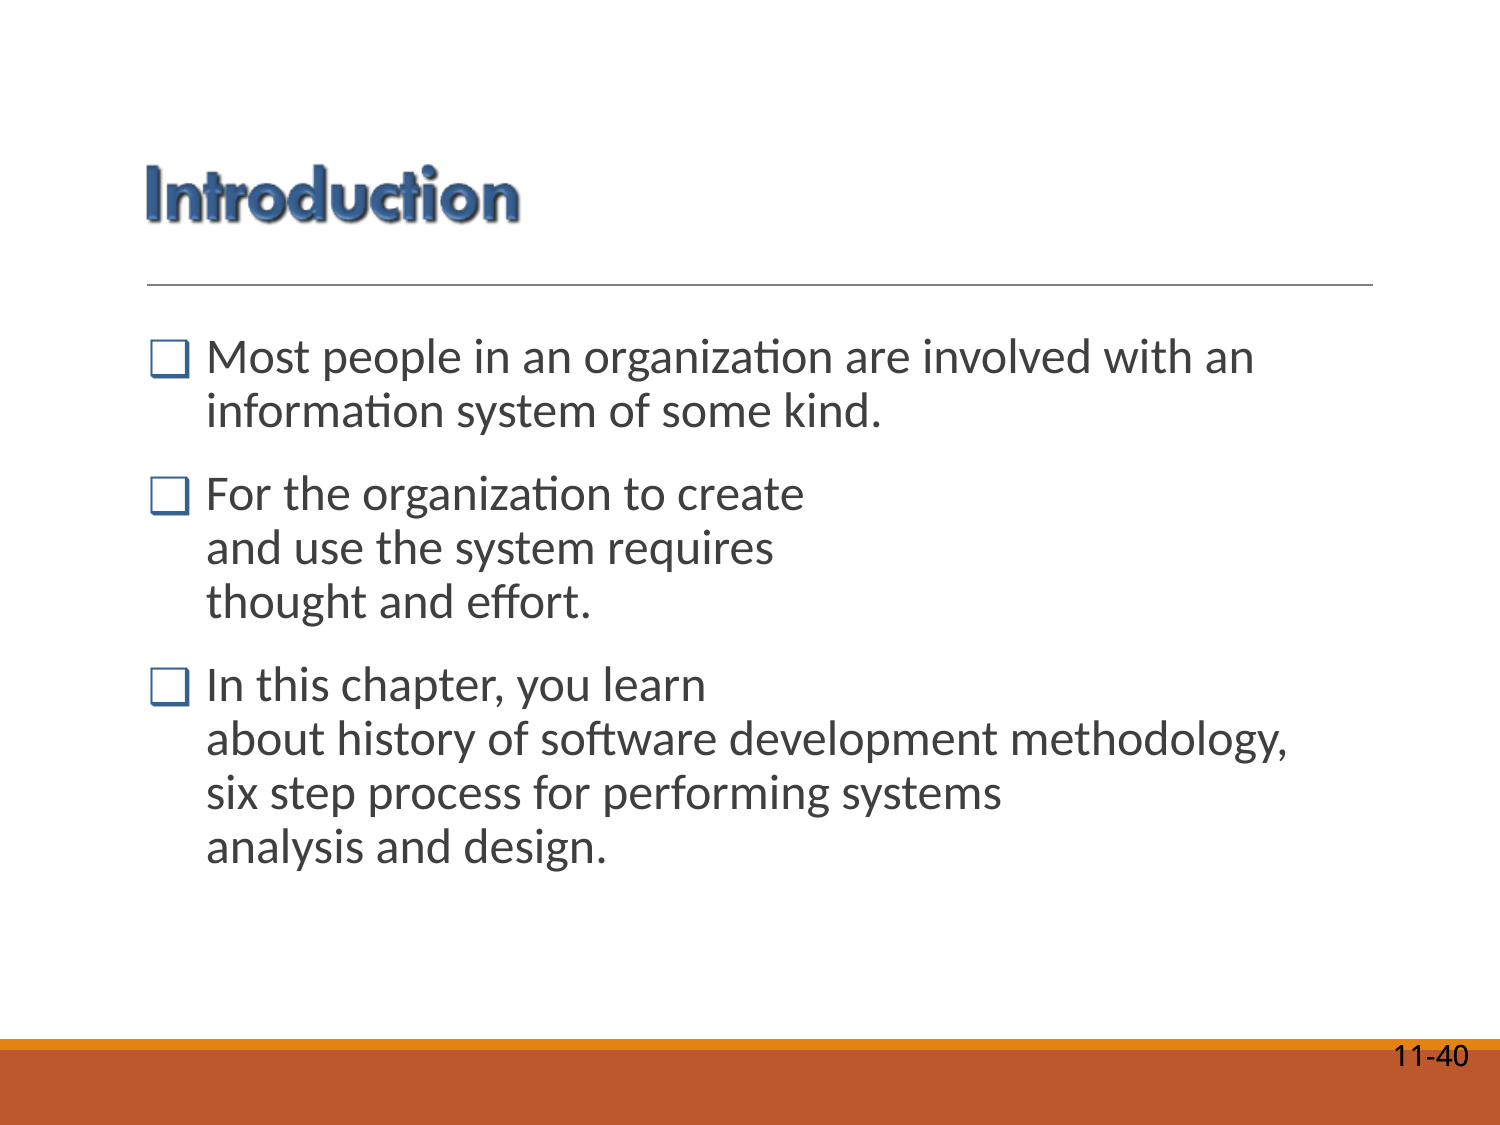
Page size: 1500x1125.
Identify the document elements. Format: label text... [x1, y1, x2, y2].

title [88, 95, 1488, 286]
list Most people in an organization are involved with an information system of some kind. For the organization to create and use the system requires thought and effort. In this chapter, you learn about history of software development methodology, six step process for performing systems analysis and design. [147, 322, 1318, 1065]
